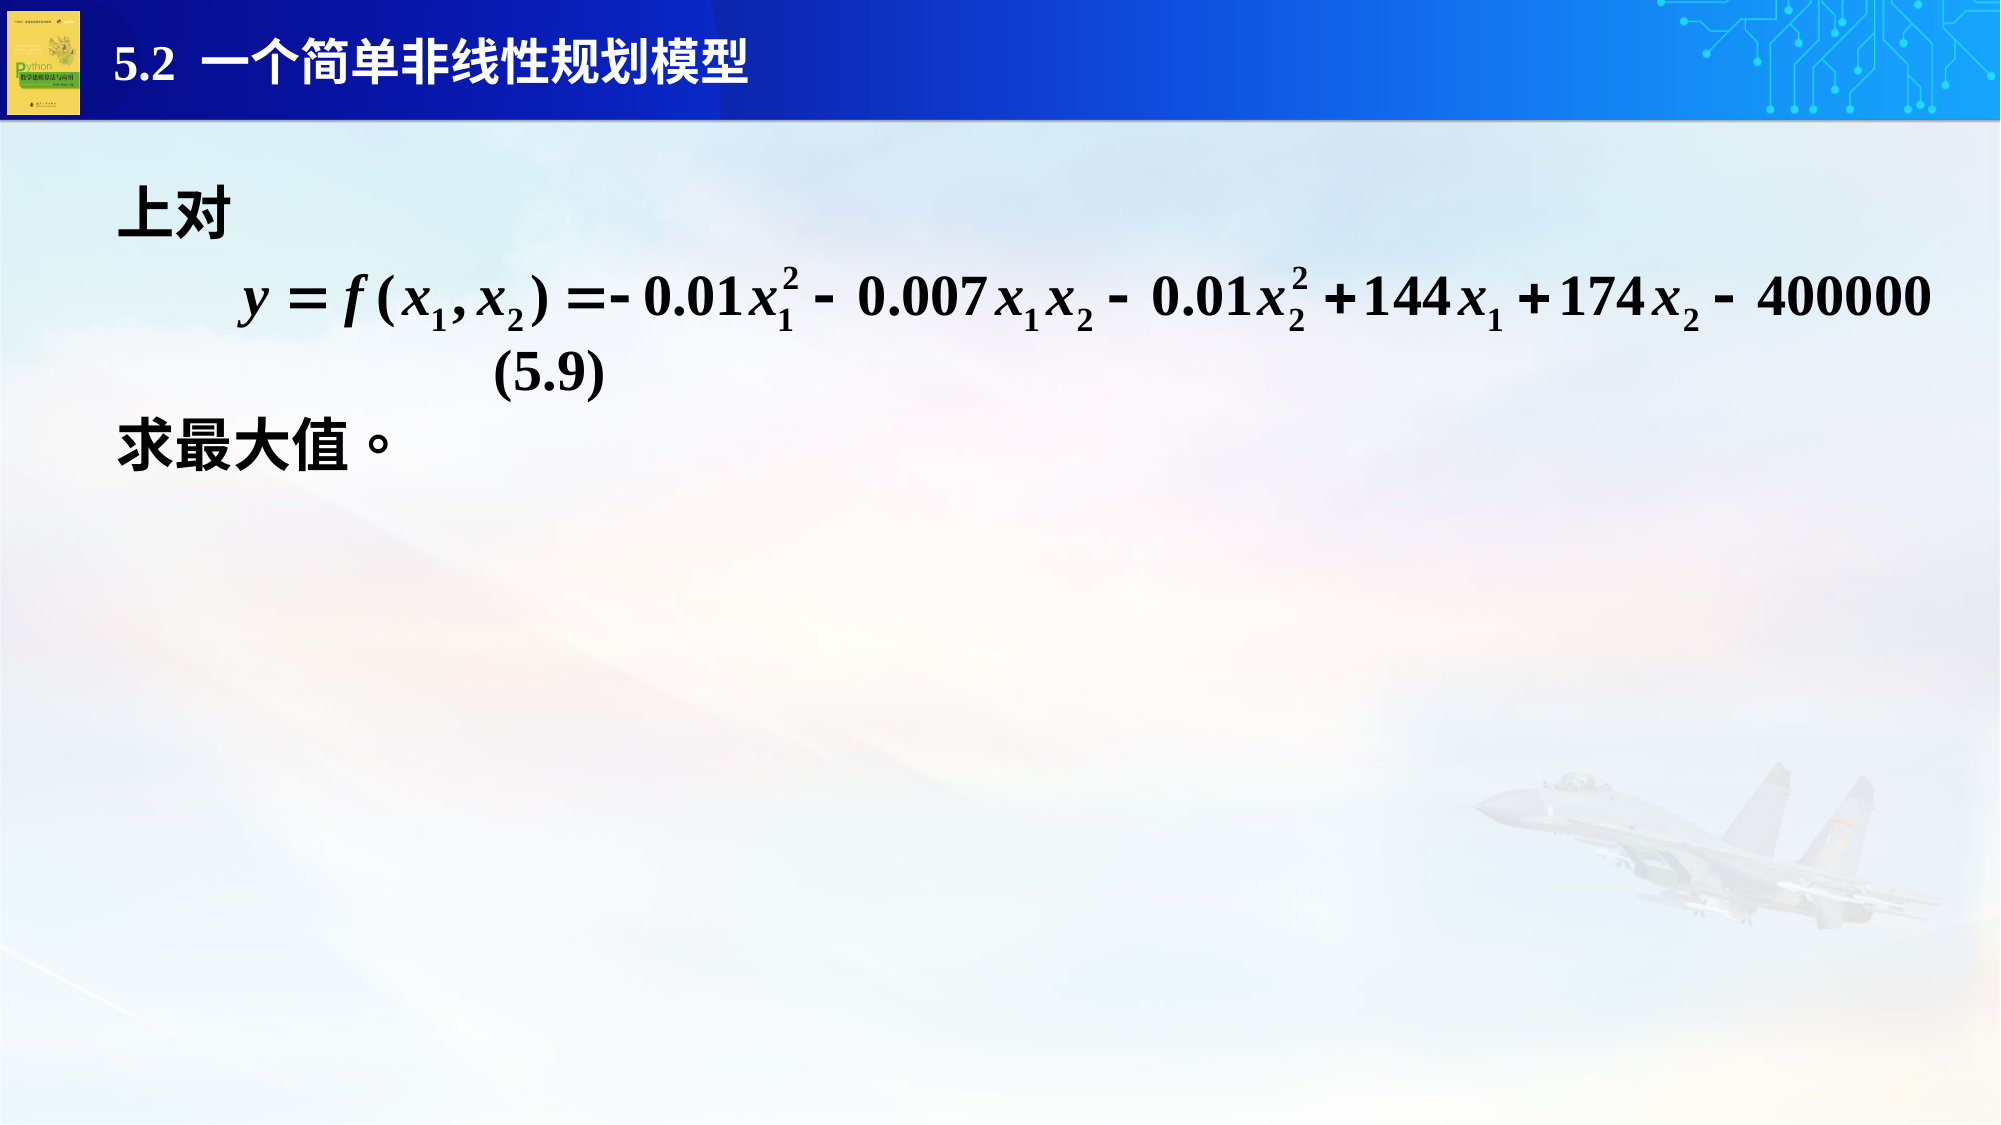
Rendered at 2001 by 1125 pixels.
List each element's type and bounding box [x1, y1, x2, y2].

text_box [116, 171, 1939, 1069]
picture [0, 0, 2000, 1125]
